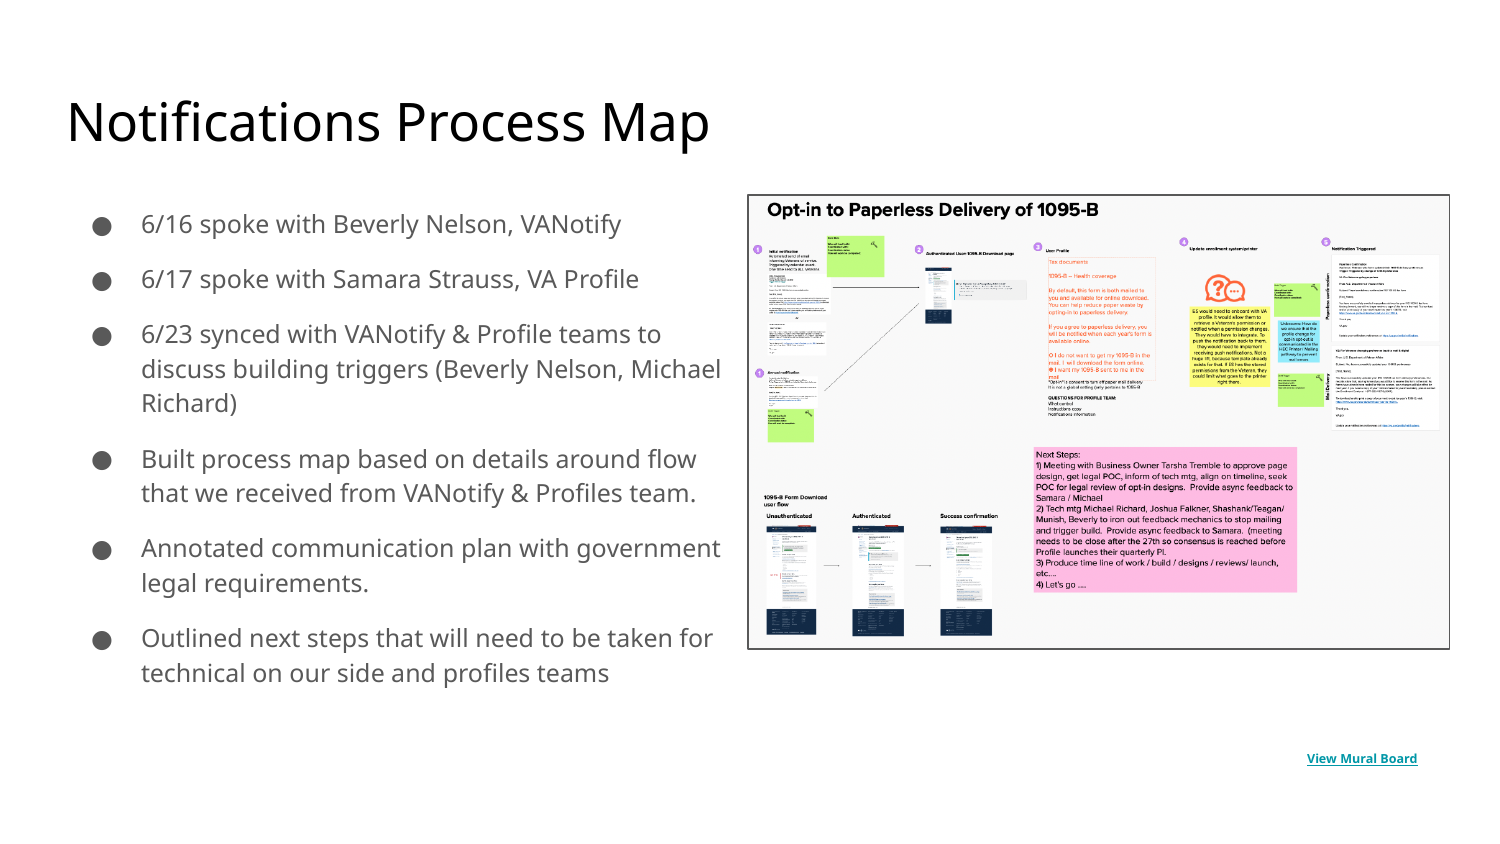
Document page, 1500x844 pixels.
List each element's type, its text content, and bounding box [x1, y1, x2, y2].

picture [748, 195, 1450, 649]
list View Mural Board [1292, 733, 1500, 784]
title Notifications Process Map [51, 72, 1449, 167]
list 6/16 spoke with Beverly Nelson, VANotify 6/17 spoke with Samara Strauss, VA Profile 6/23 synced with VANotify & Profile teams to discuss building triggers (Beverly Nelson, Michael Richard) Built process map based on details around flow that we received from VANotify & Profiles team. Annotated communication plan with government legal requirements. Outlined next steps that will need to be taken for technical on our side and profiles teams [51, 189, 750, 750]
